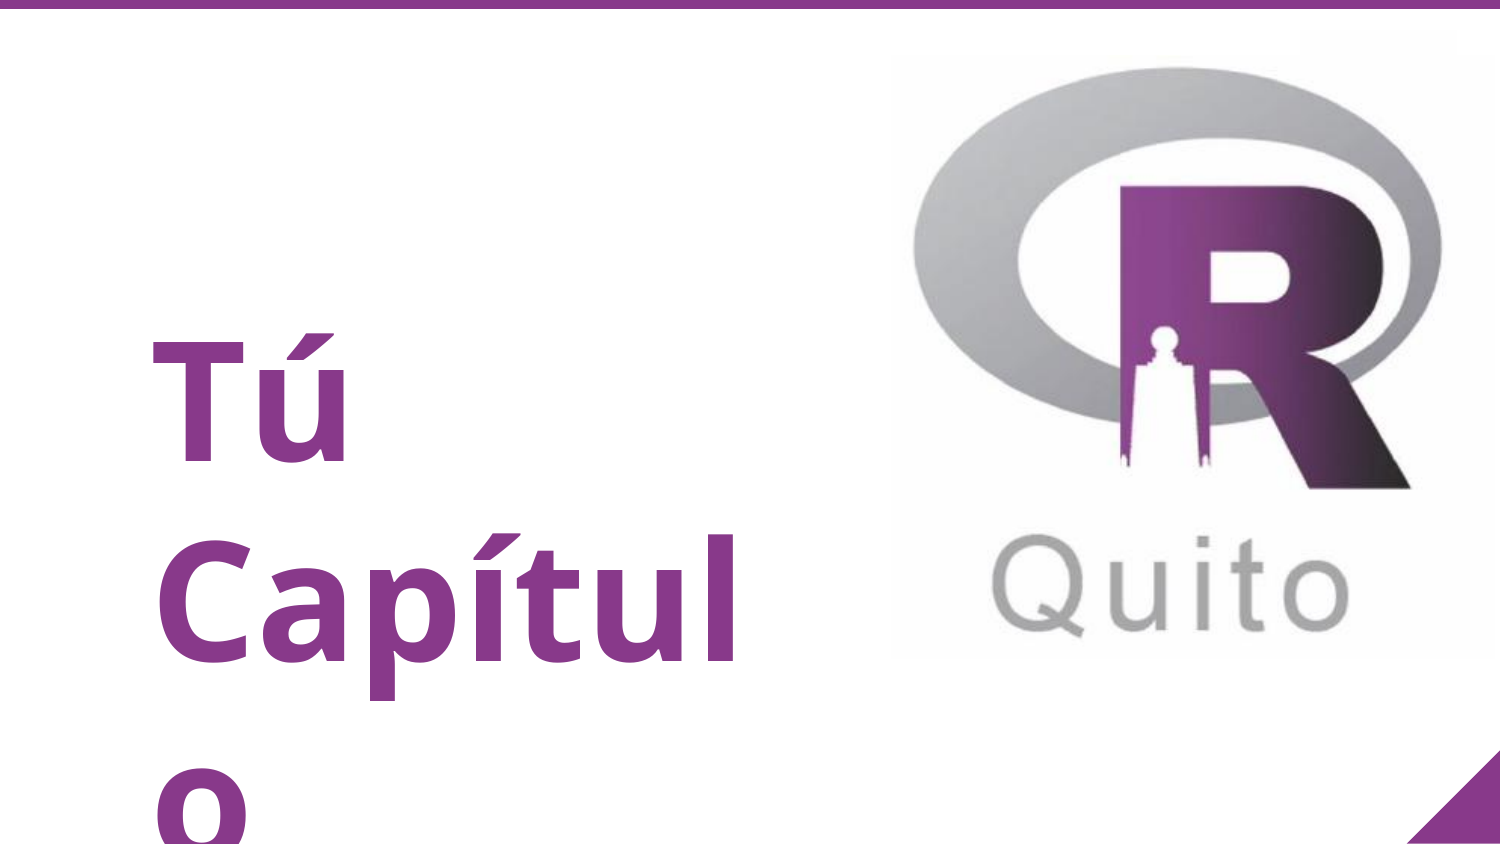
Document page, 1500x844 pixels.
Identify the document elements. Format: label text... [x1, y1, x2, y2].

picture [891, 30, 1495, 659]
title Tú Capítulo [135, 280, 855, 471]
